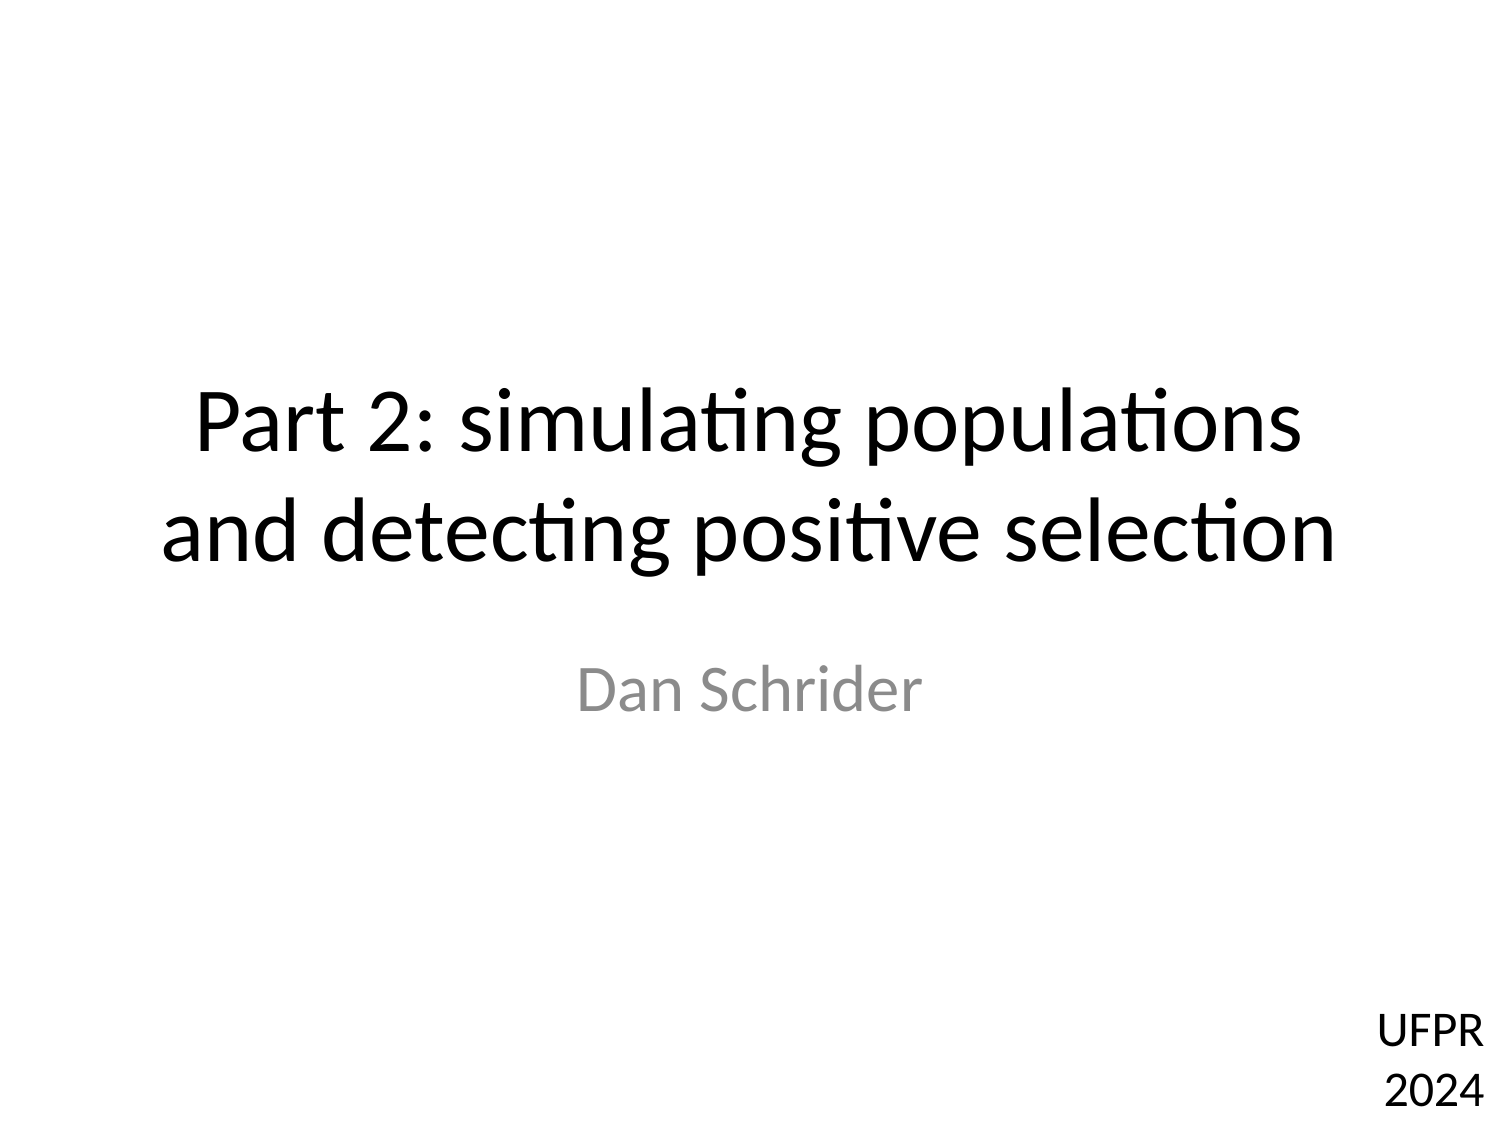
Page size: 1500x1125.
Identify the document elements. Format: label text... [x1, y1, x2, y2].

text_box UFPR 2024 [1361, 988, 1500, 1124]
subtitle Dan Schrider [225, 637, 1275, 925]
title Part 2: simulating populations and detecting positive selection [112, 349, 1388, 591]
